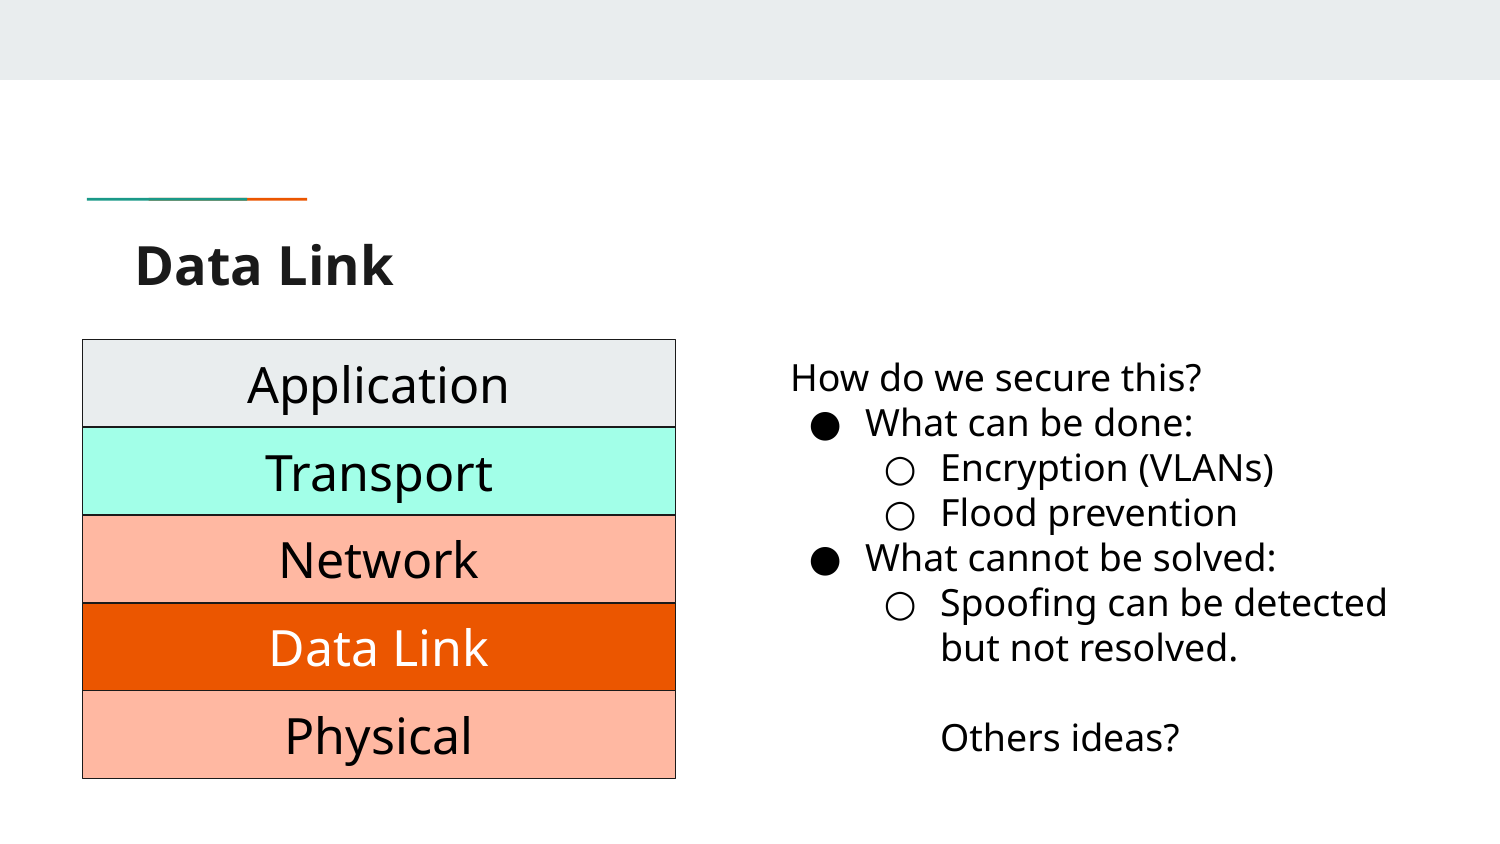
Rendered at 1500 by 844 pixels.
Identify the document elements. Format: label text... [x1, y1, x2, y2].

text_box Network [82, 515, 676, 603]
title Data Link [119, 216, 1381, 305]
text_box How do we secure this? What can be done: Encryption (VLANs) Flood prevention What cannot be solved: Spoofing can be detected but not resolved. Others ideas? [775, 339, 1419, 779]
text_box Transport [82, 428, 676, 515]
text_box Data Link [82, 603, 676, 691]
text_box Physical [82, 691, 676, 779]
text_box Application [82, 339, 676, 428]
